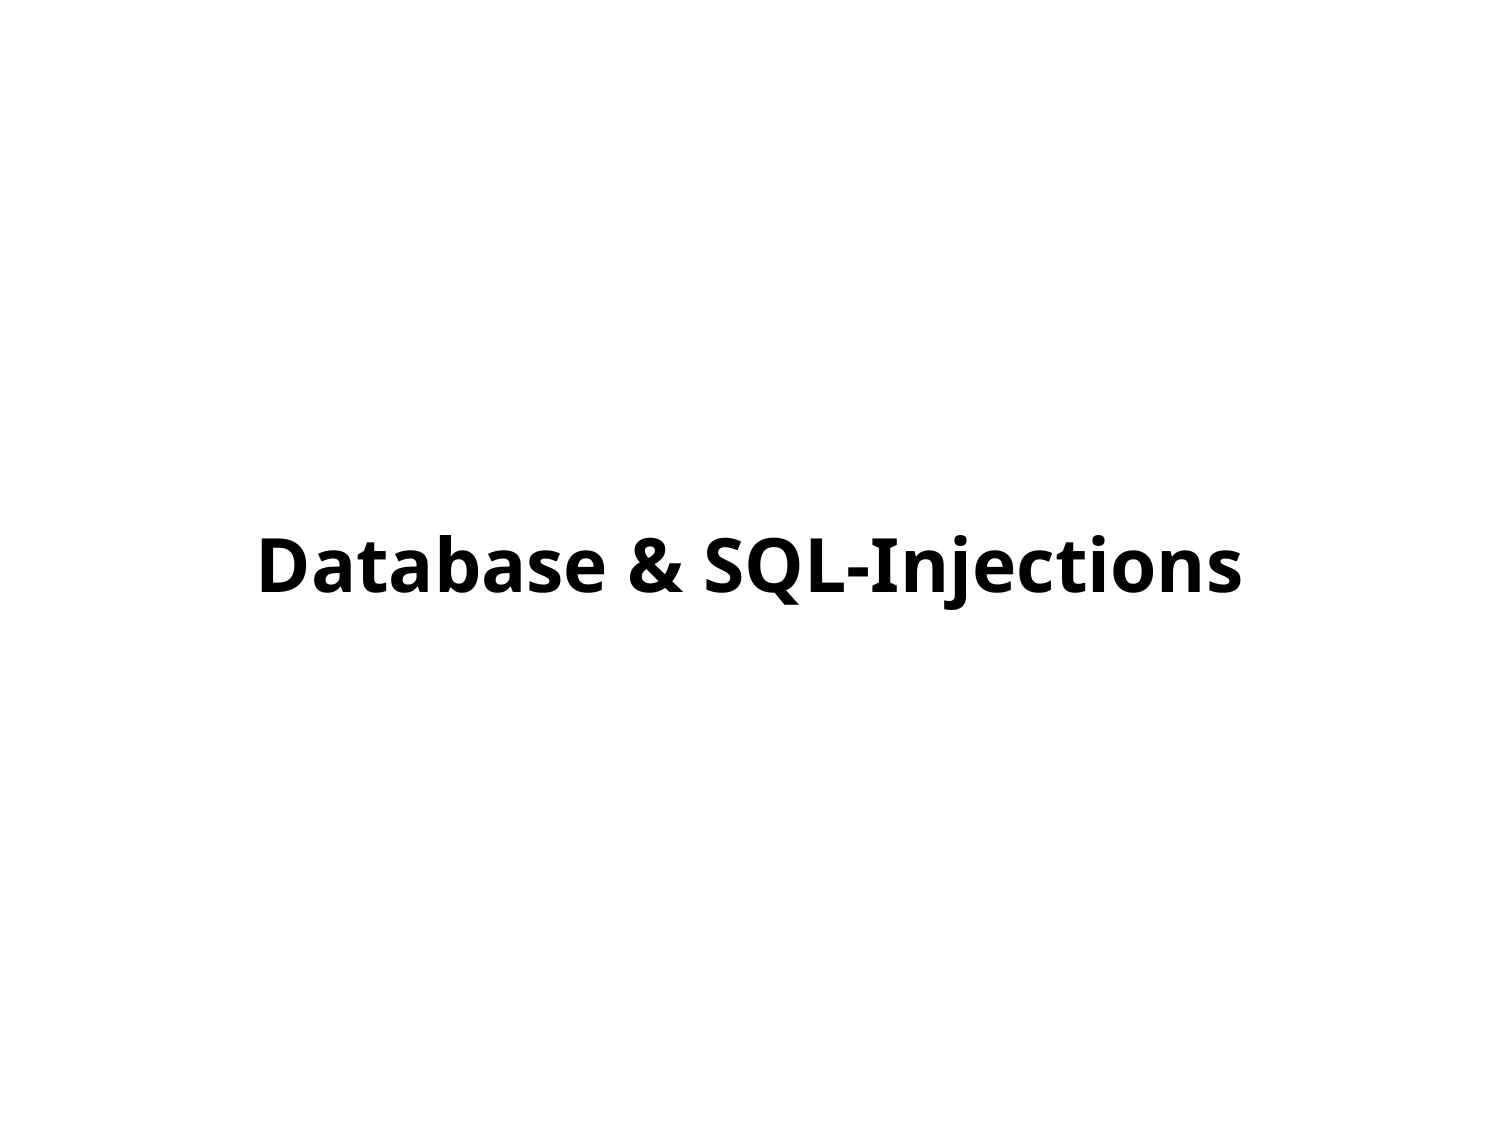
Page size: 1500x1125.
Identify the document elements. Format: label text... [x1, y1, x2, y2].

title Database & SQL-Injections [51, 470, 1449, 655]
